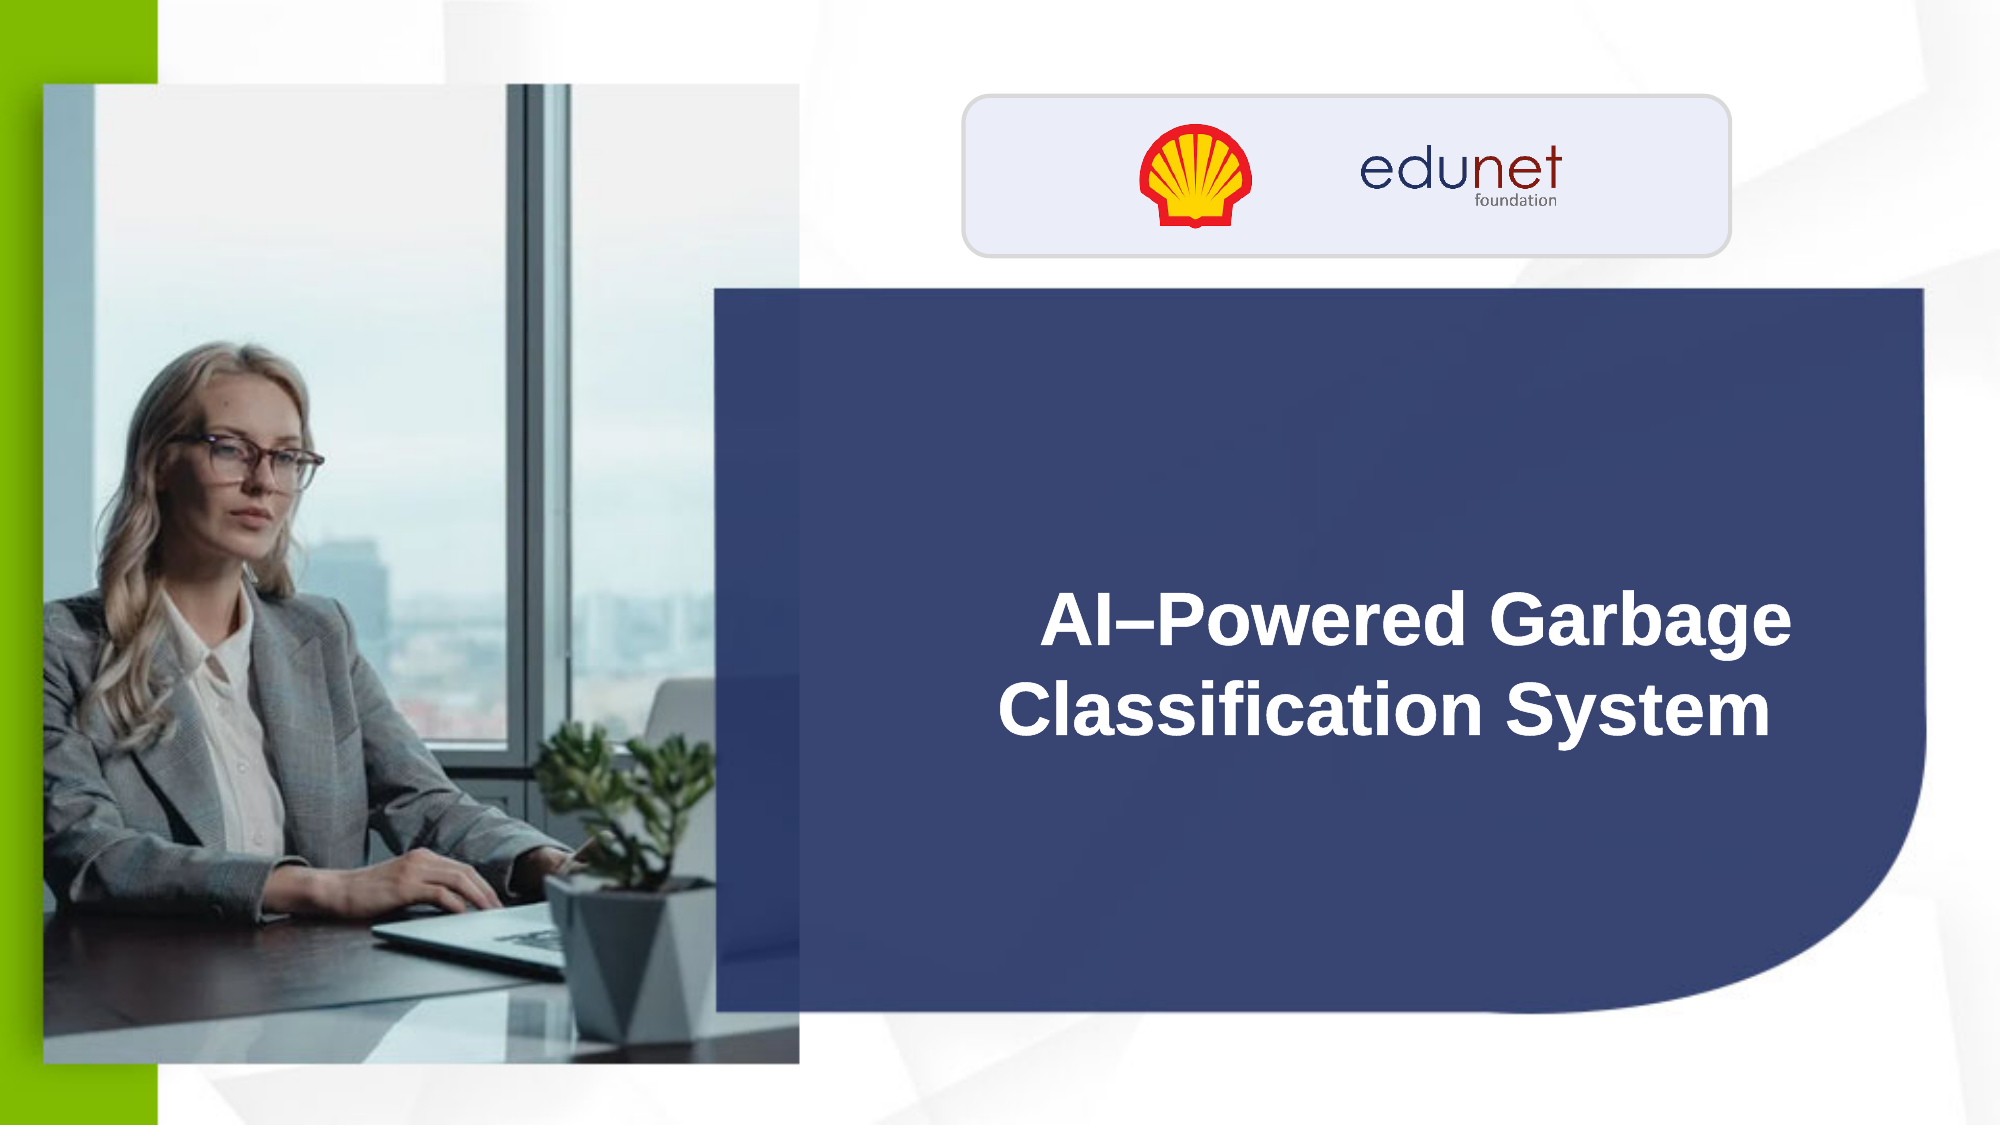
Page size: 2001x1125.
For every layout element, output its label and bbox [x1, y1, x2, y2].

text_box [1130, 121, 1564, 231]
picture [0, 0, 2000, 1125]
